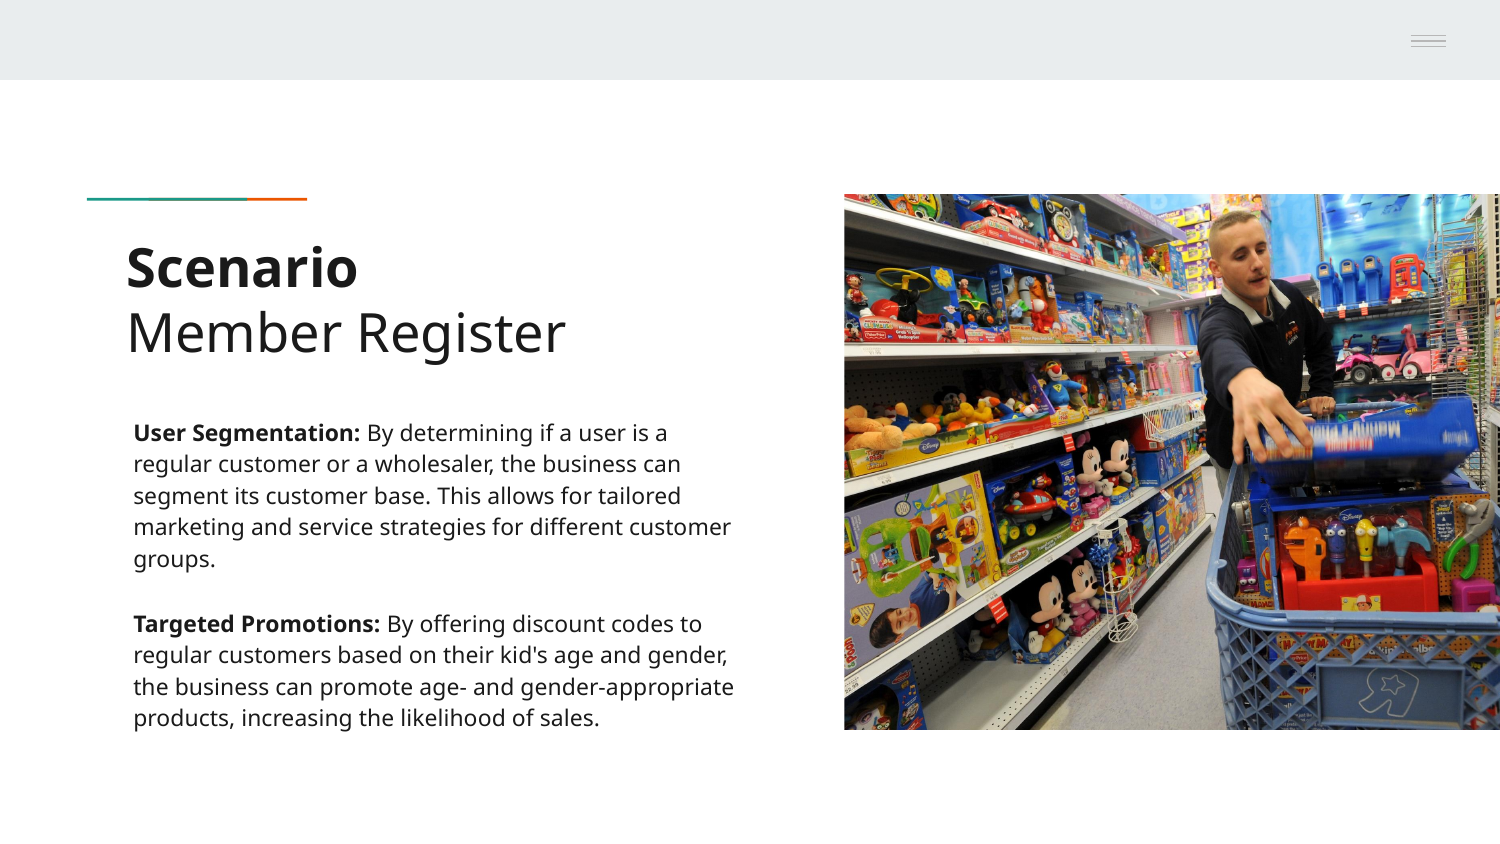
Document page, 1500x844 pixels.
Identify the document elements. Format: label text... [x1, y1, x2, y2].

title Scenario Member Register [111, 217, 750, 388]
picture [844, 194, 1500, 730]
list User Segmentation: By determining if a user is a regular customer or a wholesaler, the business can segment its customer base. This allows for tailored marketing and service strategies for different customer groups. Targeted Promotions: By offering discount codes to regular customers based on their kid's age and gender, the business can promote age- and gender-appropriate products, increasing the likelihood of sales. [118, 399, 757, 743]
